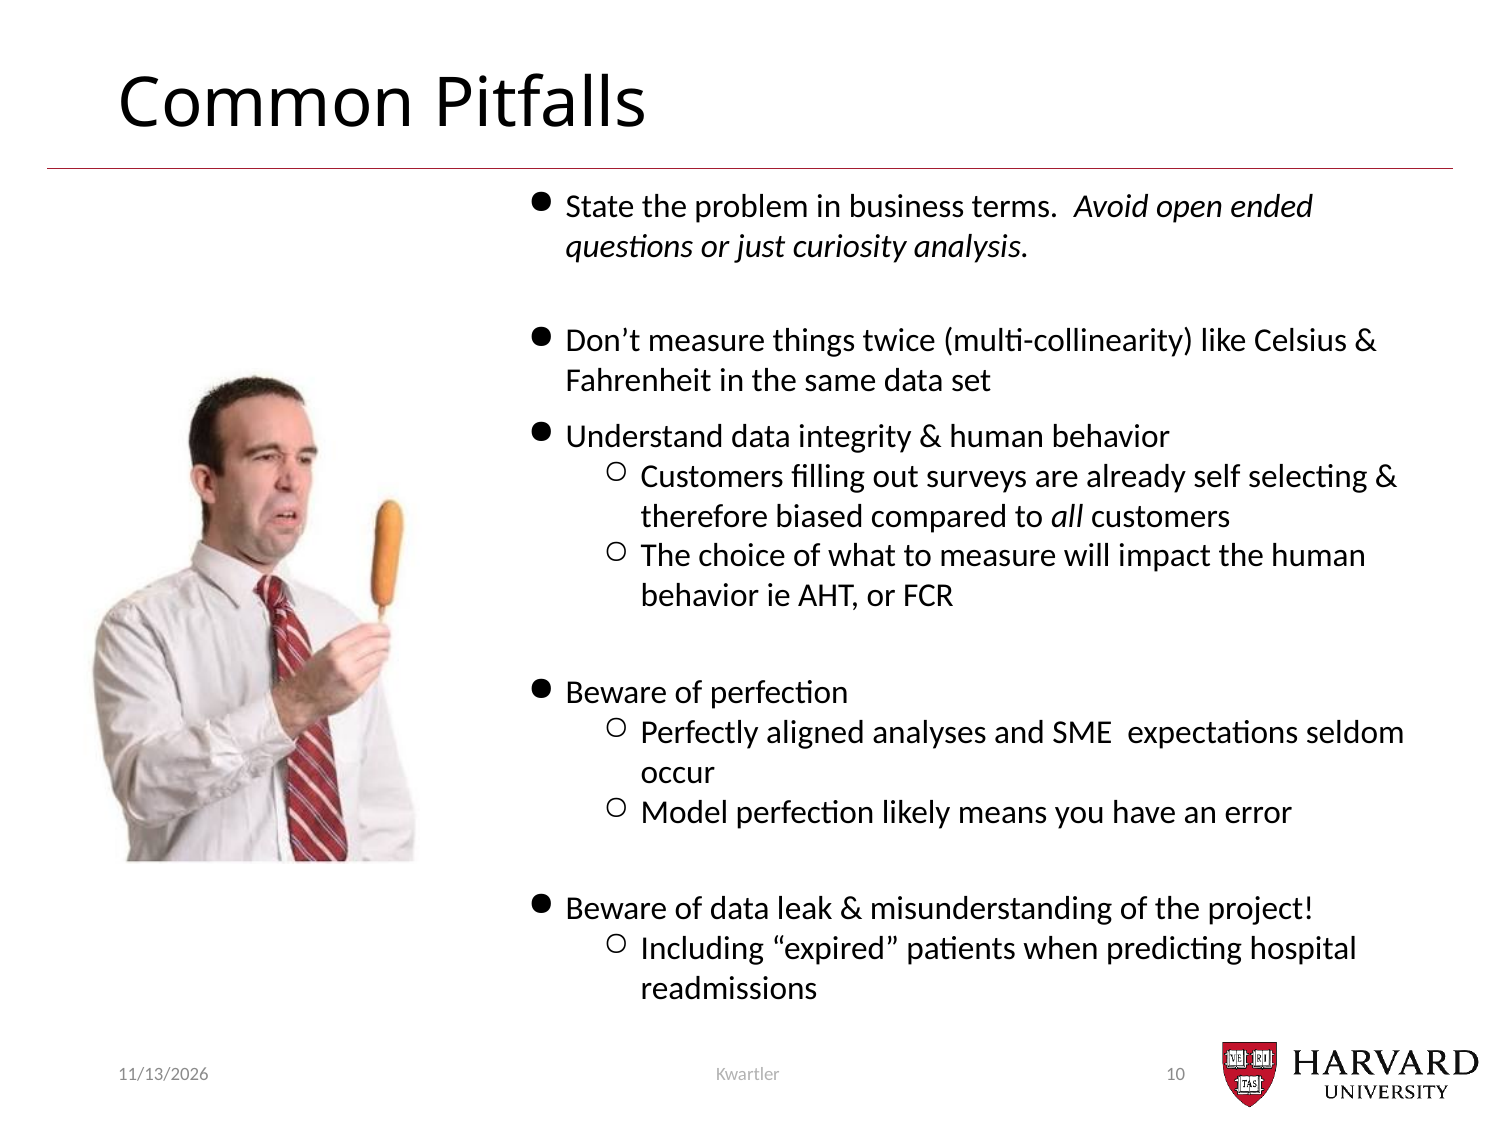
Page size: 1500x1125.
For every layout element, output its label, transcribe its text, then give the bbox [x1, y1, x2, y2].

text_box Don’t measure things twice (multi-collinearity) like Celsius & Fahrenheit in the same data set [475, 271, 1500, 406]
footer Kwartler [496, 1042, 1004, 1103]
text_box Beware of perfection Perfectly aligned analyses and SME expectations seldom occur Model perfection likely means you have an error [500, 662, 1500, 838]
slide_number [103, 1042, 441, 1103]
text_box State the problem in business terms. Avoid open ended questions or just curiosity analysis. [475, 176, 1460, 271]
picture [0, 368, 500, 864]
text_box Beware of data leak & misunderstanding of the project! Including “expired” patients when predicting hospital readmissions [475, 878, 1500, 1014]
slide_number 10 [1059, 1042, 1200, 1103]
title Common Pitfalls [103, 59, 1397, 157]
text_box Understand data integrity & human behavior Customers filling out surveys are already self selecting & therefore biased compared to all customers The choice of what to measure will impact the human behavior ie AHT, or FCR [500, 406, 1500, 621]
picture [1200, 1024, 1500, 1125]
